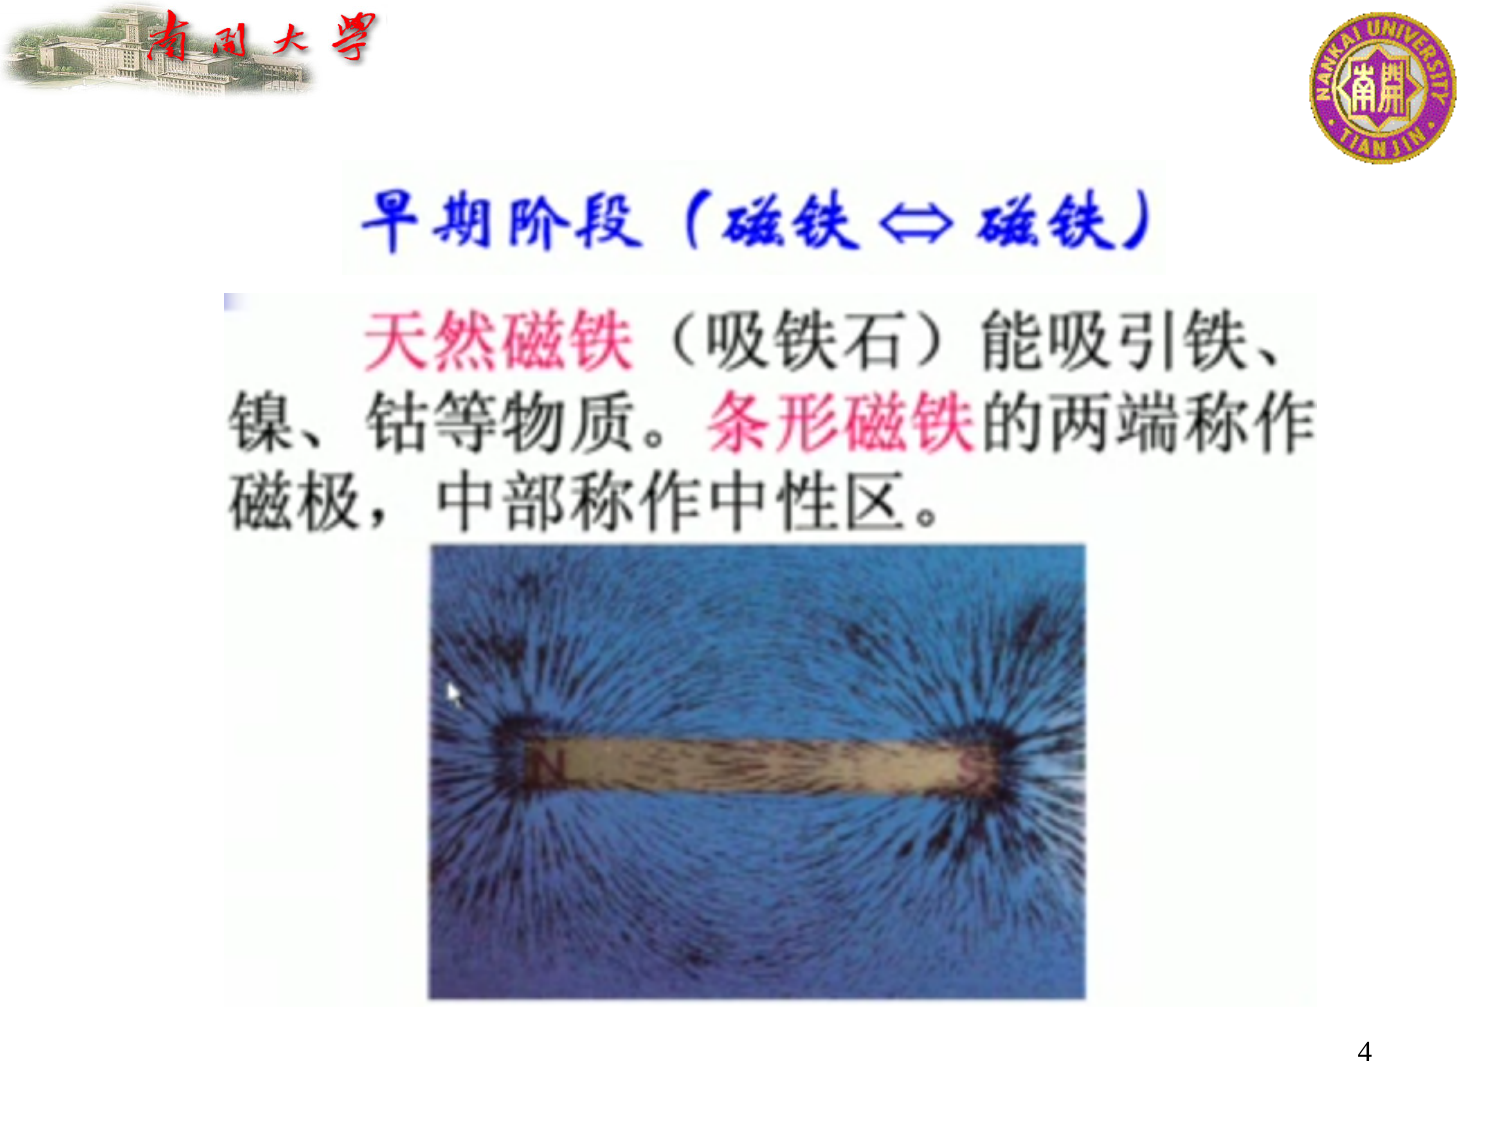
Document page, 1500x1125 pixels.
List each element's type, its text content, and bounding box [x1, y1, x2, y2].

slide_number 4 [1074, 1024, 1388, 1101]
picture [342, 160, 1167, 276]
picture [224, 293, 1318, 1007]
picture [0, 0, 388, 100]
picture [1262, 0, 1500, 178]
